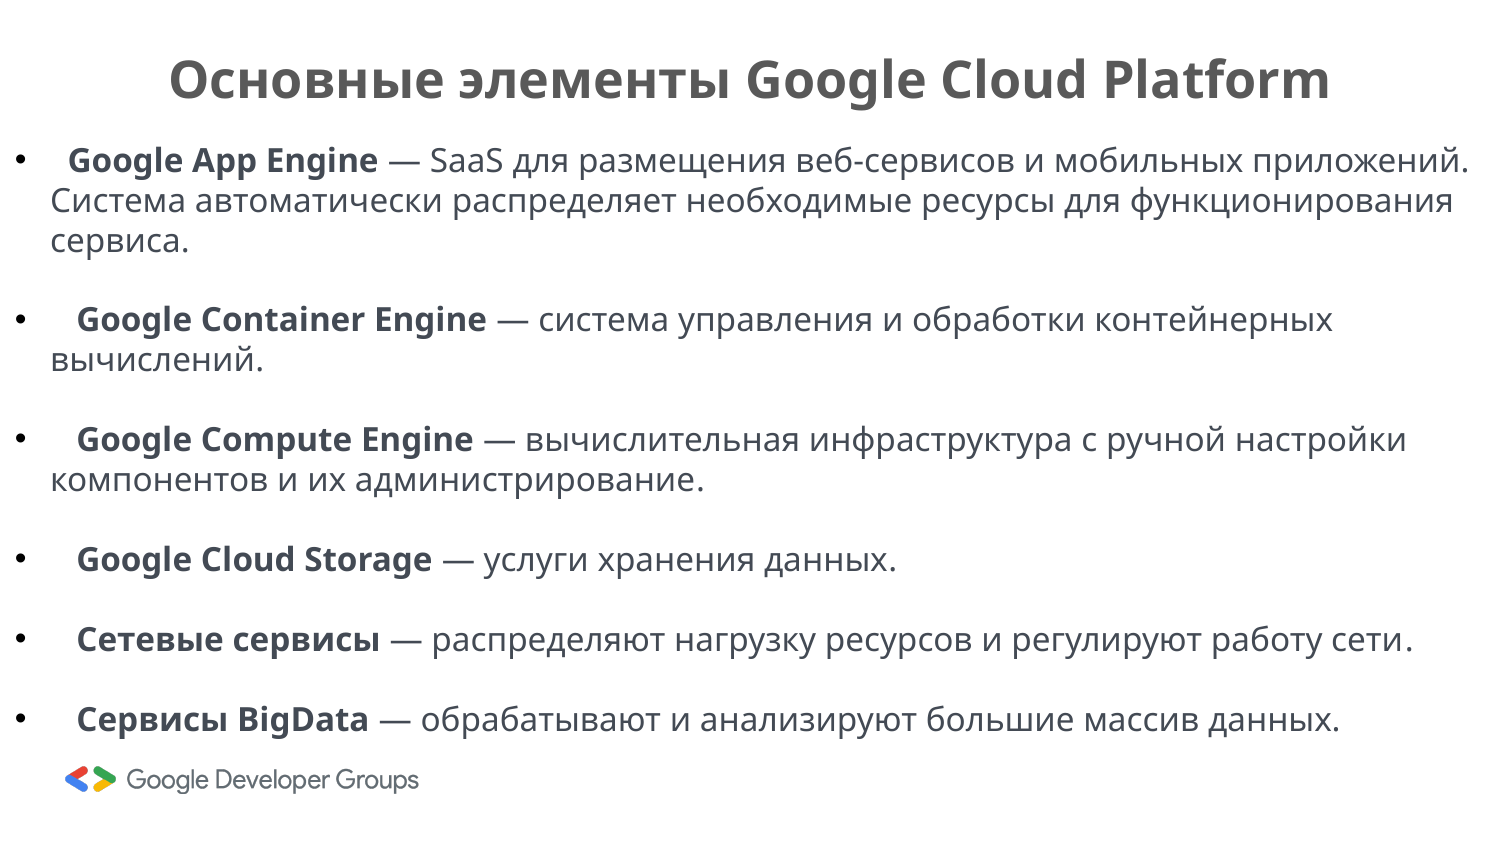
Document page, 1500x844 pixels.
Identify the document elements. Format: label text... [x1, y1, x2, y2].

text_box Google App Engine — SaaS для размещения веб-сервисов и мобильных приложений. Система автоматически распределяет необходимые ресурсы для функционирования сервиса. Google Container Engine — система управления и обработки контейнерных вычислений. Google Compute Engine — вычислительная инфраструктура с ручной настройки компонентов и их администрирование. Google Cloud Storage — услуги хранения данных. Сетевые сервисы — распределяют нагрузку ресурсов и регулируют работу сети. Сервисы BigData — обрабатывают и анализируют большие массив данных. [0, 131, 1500, 746]
title Основные элементы Google Cloud Platform [0, 0, 1500, 124]
picture [64, 766, 419, 794]
